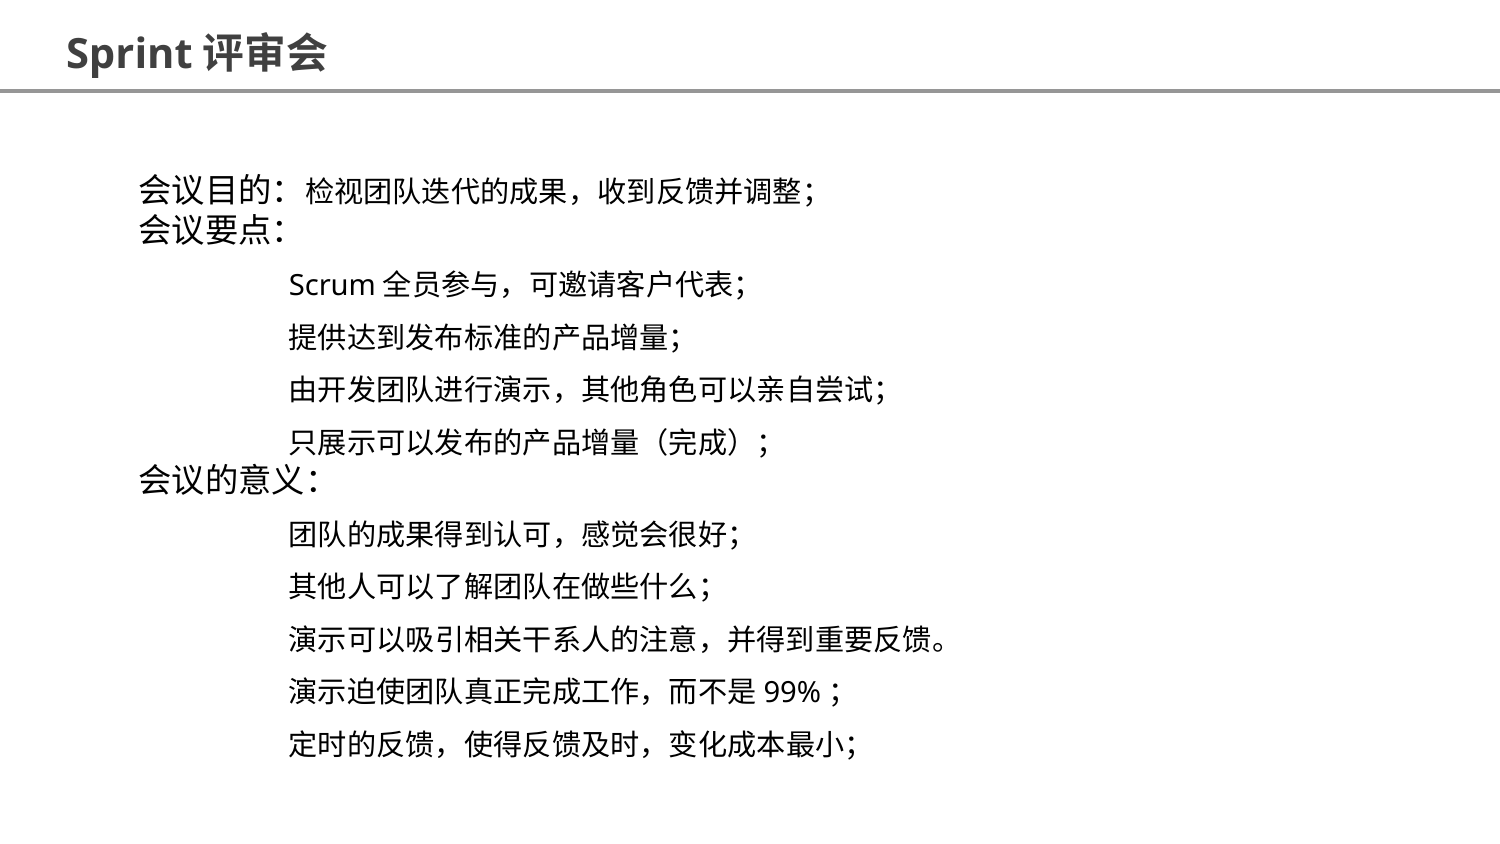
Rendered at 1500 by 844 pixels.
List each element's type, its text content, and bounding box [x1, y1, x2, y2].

text_box 会议目的：检视团队迭代的成果，收到反馈并调整； 会议要点： Scrum全员参与，可邀请客户代表； 提供达到发布标准的产品增量； 由开发团队进行演示，其他角色可以亲自尝试； 只展示可以发布的产品增量（完成）； 会议的意义： 团队的成果得到认可，感觉会很好； 其他人可以了解团队在做些什么； 演示可以吸引相关干系人的注意，并得到重要反馈。 演示迫使团队真正完成工作，而不是99%； 定时的反馈，使得反馈及时，变化成本最小； [123, 161, 1341, 769]
text_box Sprint评审会 [51, 9, 443, 85]
